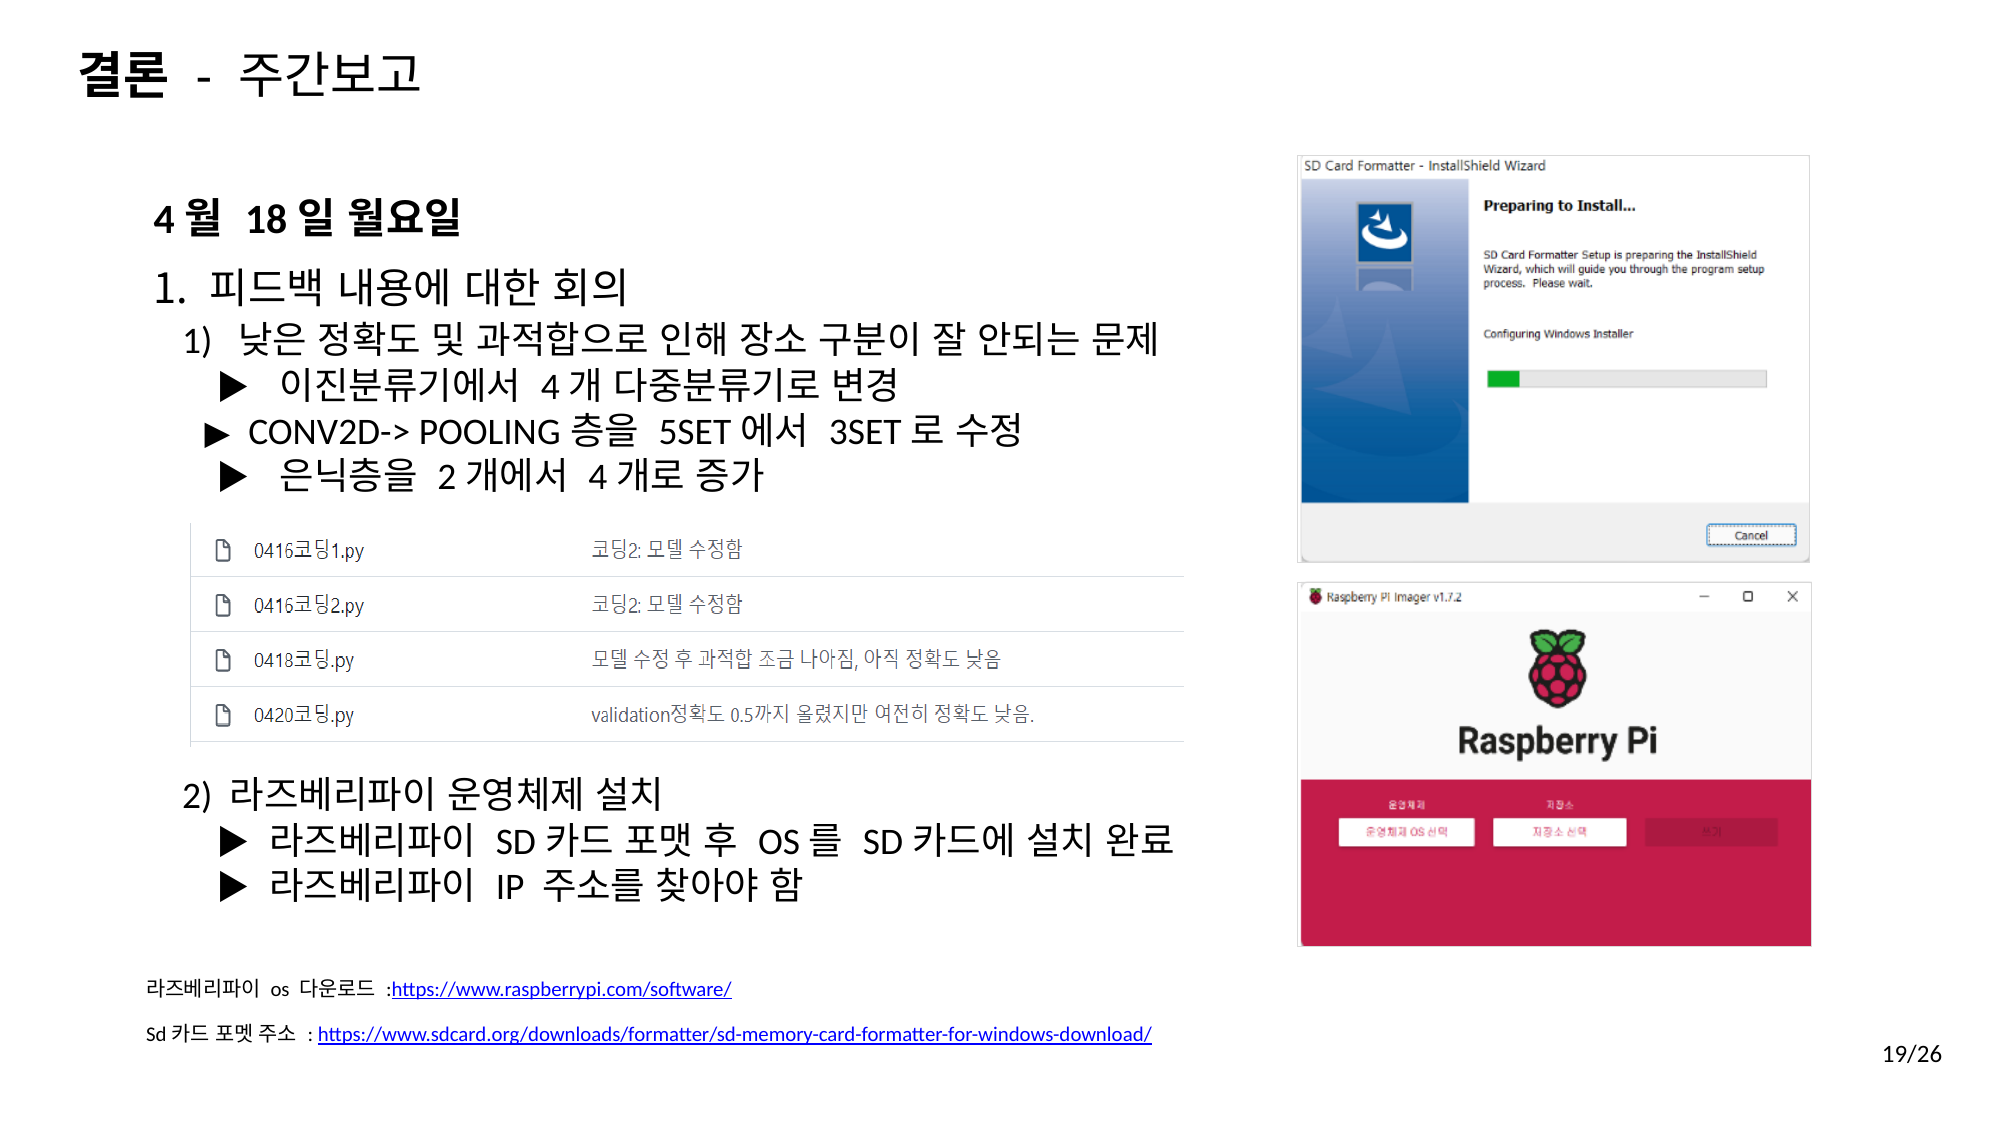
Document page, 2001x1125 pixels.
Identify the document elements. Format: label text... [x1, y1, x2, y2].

text_box Sd카드 포멧 주소 : https://www.sdcard.org/downloads/formatter/sd-memory-card-formatter-for-windows-download/ [131, 1013, 1302, 1054]
picture [1296, 155, 1811, 563]
text_box 19/26 [1867, 1030, 1958, 1075]
text_box 결론 - 주간보고 [62, 36, 438, 112]
text_box 4월 18일 월요일 피드백 내용에 대한 회의 1) 낮은 정확도 및 과적합으로 인해 장소 구분이 잘 안되는 문제 ▶ 이진분류기에서 4개 다중분류기로 변경 ▶ CONV2D-> POOLING층을 5SET에서 3SET로 수정 ▶ 은닉층을 2개에서 4개로 증가 2) 라즈베리파이 운영체제 설치 ▶ 라즈베리파이 SD카드 포맷 후 OS를 SD카드에 설치 완료 ▶ 라즈베리파이 IP 주소를 찾아야 함 [138, 184, 1190, 1013]
picture [189, 522, 1185, 747]
text_box 라즈베리파이 os 다운로드 :https://www.raspberrypi.com/software/ [131, 968, 865, 1009]
picture [1296, 581, 1813, 947]
